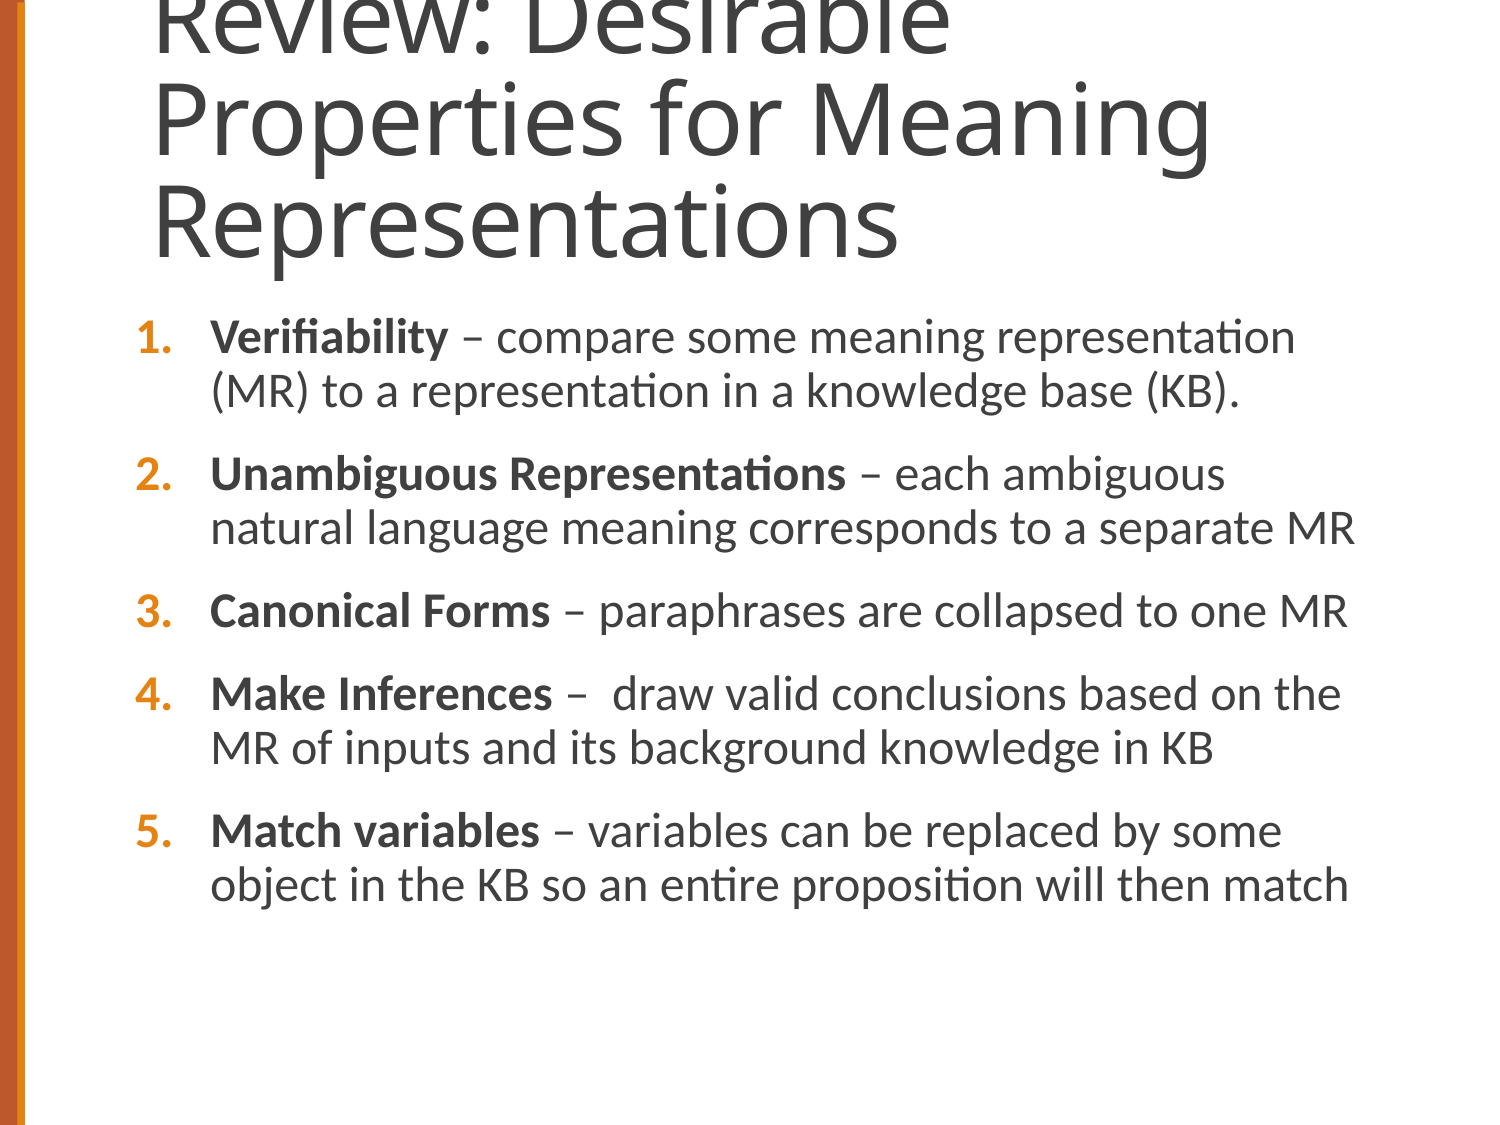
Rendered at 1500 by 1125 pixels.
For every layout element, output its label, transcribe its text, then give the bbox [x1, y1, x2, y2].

list Verifiability – compare some meaning representation (MR) to a representation in a knowledge base (KB). Unambiguous Representations – each ambiguous natural language meaning corresponds to a separate MR Canonical Forms – paraphrases are collapsed to one MR Make Inferences – draw valid conclusions based on the MR of inputs and its background knowledge in KB Match variables – variables can be replaced by some object in the KB so an entire proposition will then match [135, 302, 1373, 963]
title Review: Desirable Properties for Meaning Representations [135, 47, 1373, 285]
